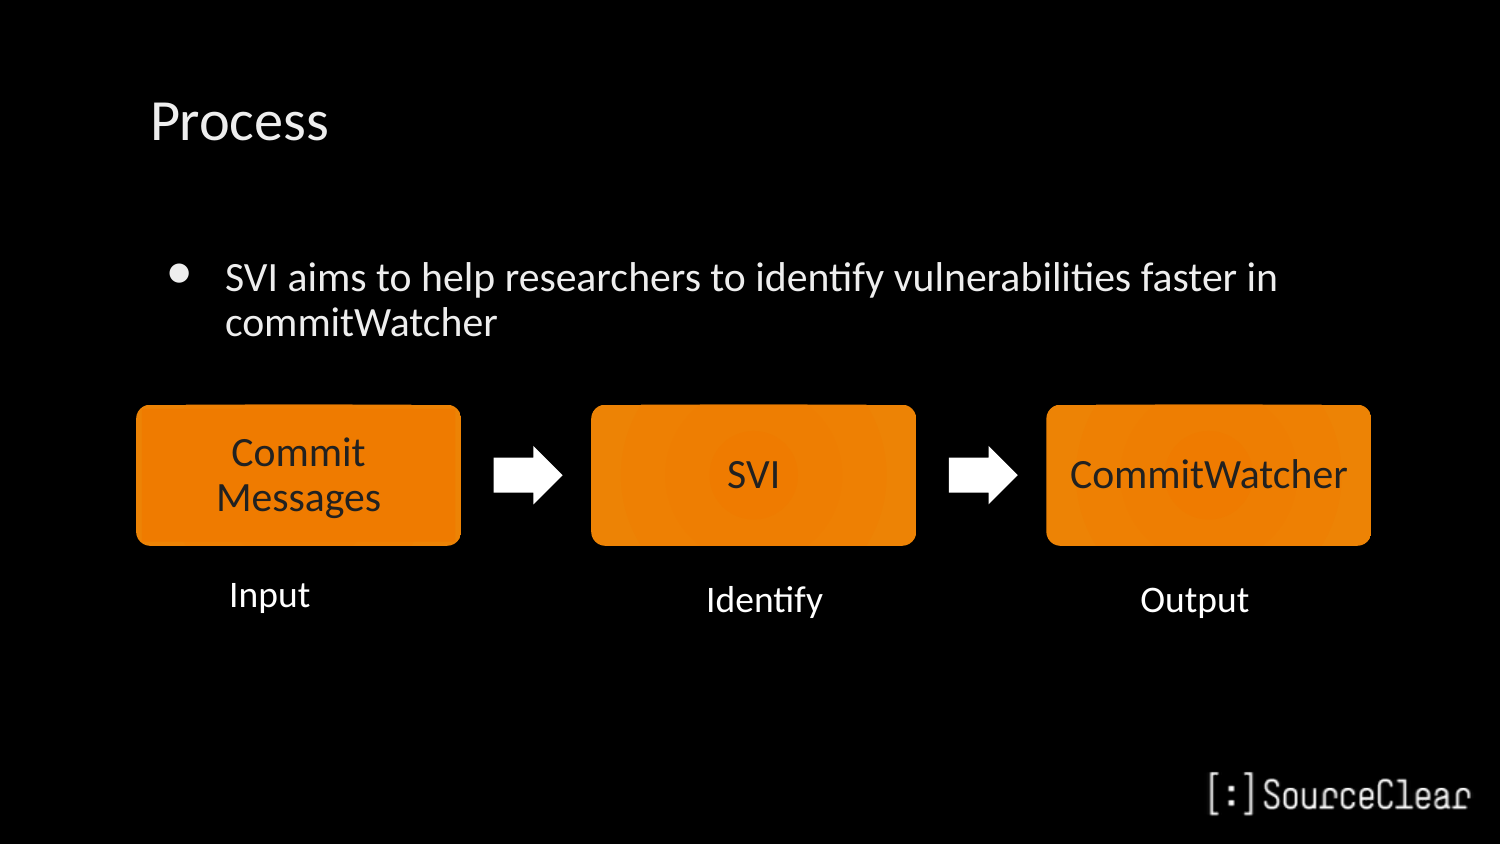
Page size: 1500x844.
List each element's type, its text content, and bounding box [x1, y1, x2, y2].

picture [1196, 757, 1485, 829]
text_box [135, 404, 1372, 614]
text_box SVI aims to help researchers to identify vulnerabilities faster in commitWatcher [135, 247, 1373, 327]
title Process [135, 26, 1373, 161]
